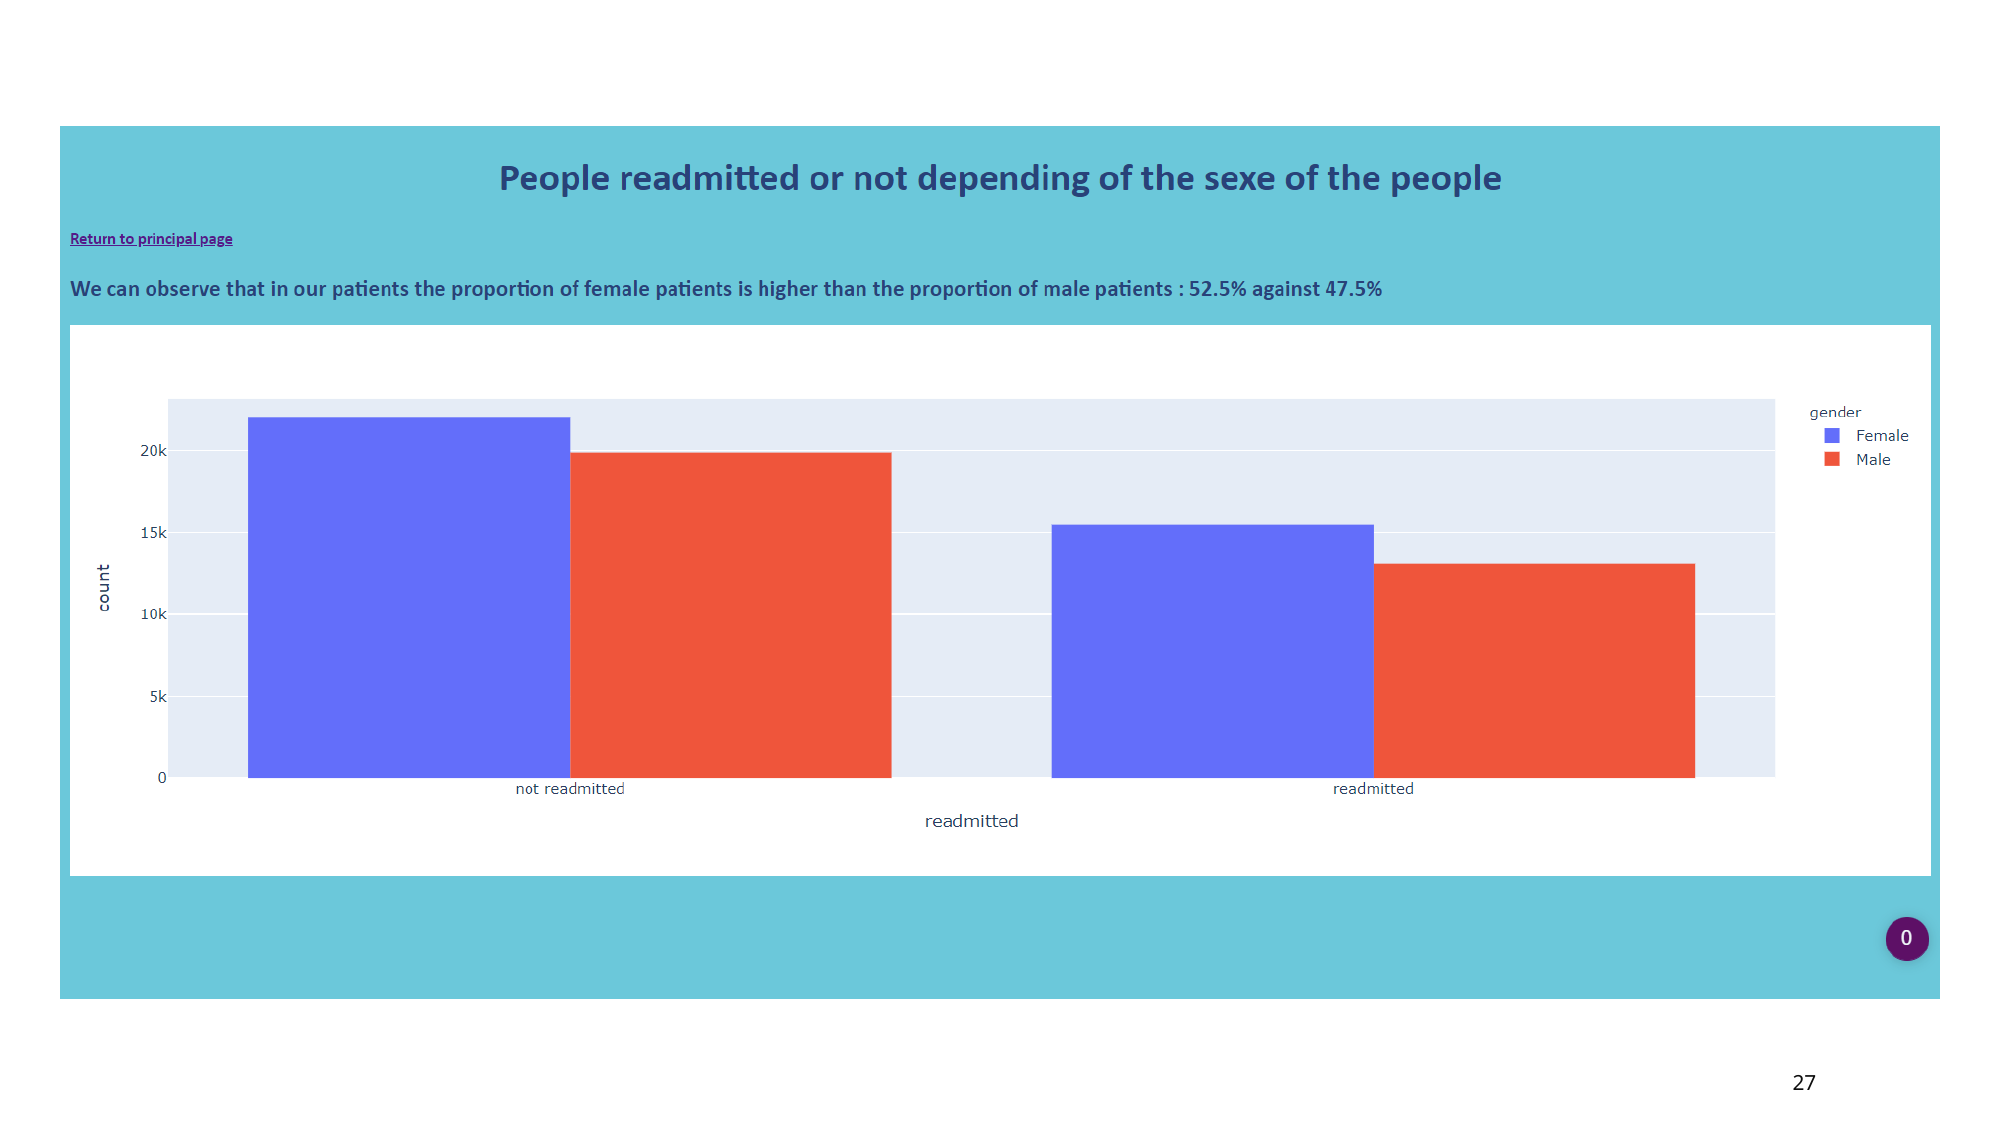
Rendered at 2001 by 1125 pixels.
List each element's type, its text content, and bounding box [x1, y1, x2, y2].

slide_number 27 [1777, 1061, 1938, 1107]
picture [60, 126, 1940, 999]
